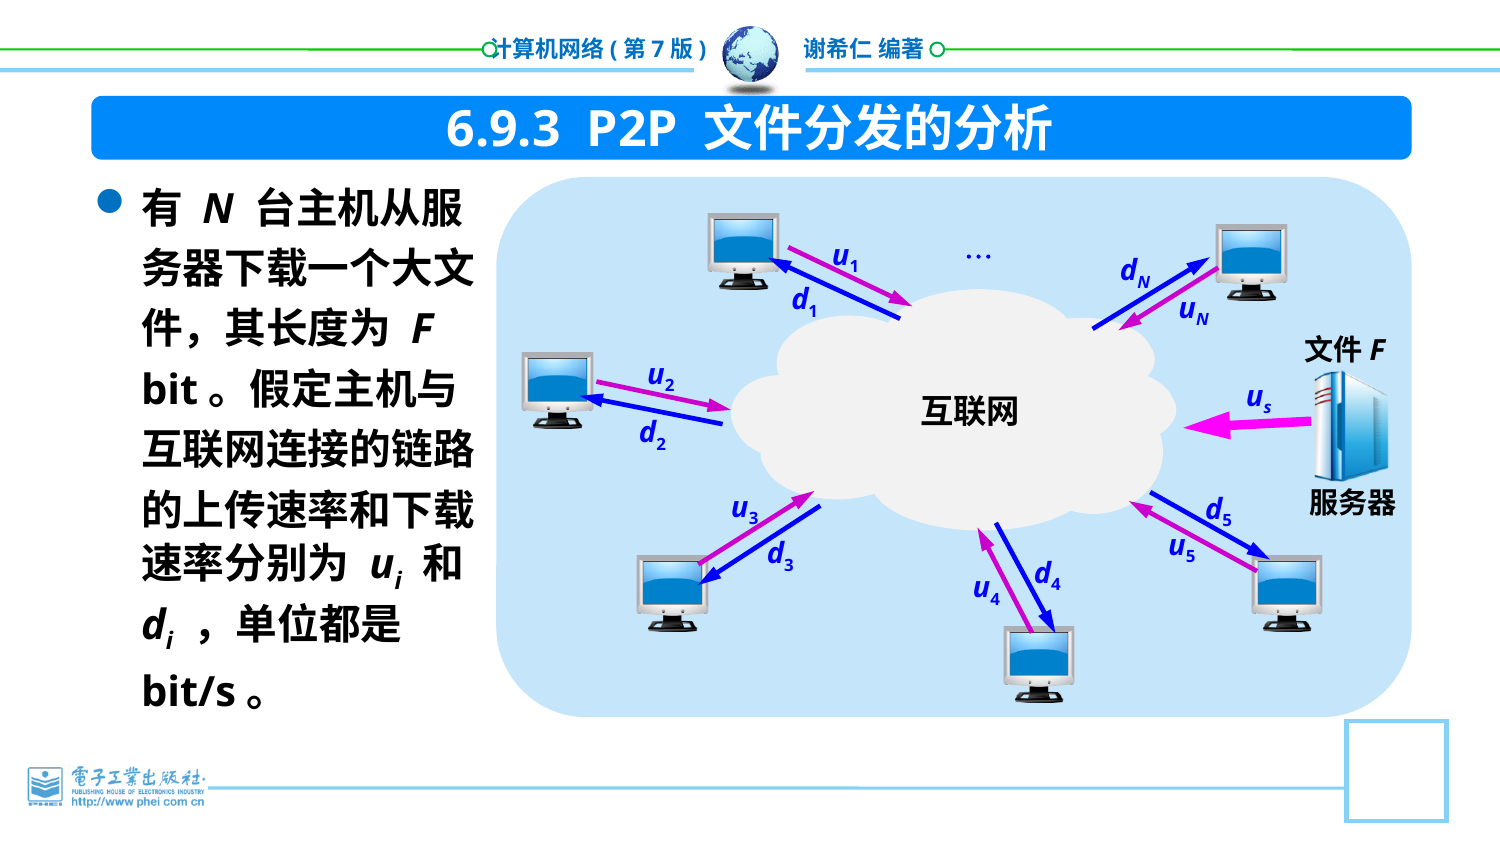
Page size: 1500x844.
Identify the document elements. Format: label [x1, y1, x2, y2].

text_box [79, 88, 1414, 723]
picture [702, 208, 785, 292]
picture [720, 24, 780, 88]
picture [23, 764, 208, 809]
picture [1245, 551, 1329, 634]
picture [1210, 220, 1293, 304]
picture [631, 551, 715, 634]
picture [1310, 369, 1391, 482]
picture [997, 622, 1081, 705]
picture [516, 348, 599, 431]
